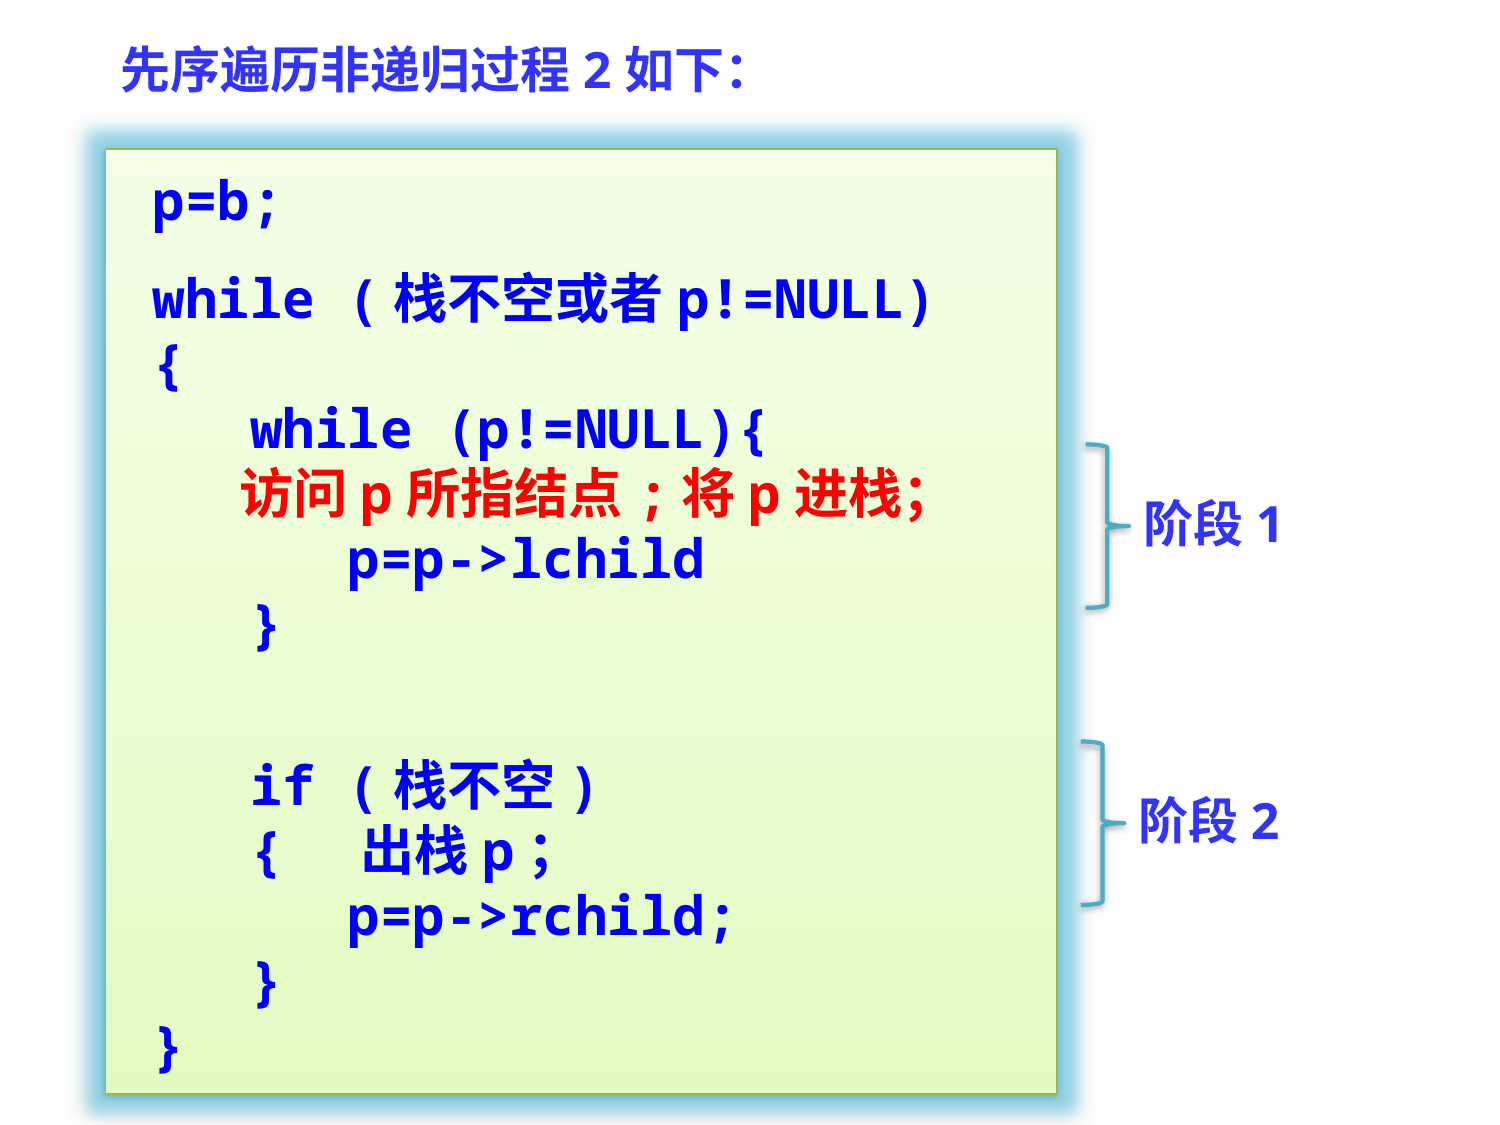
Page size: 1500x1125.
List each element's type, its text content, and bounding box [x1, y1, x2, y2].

text_box 先序遍历非递归过程2如下： [105, 30, 786, 106]
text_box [1080, 741, 1356, 906]
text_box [1085, 444, 1361, 609]
text_box p=b; while (栈不空或者p!=NULL) { while (p!=NULL){ 访问p所指结点;将p进栈； p=p->lchild } if (栈不空) { 出栈p； p=p->rchild; } } [105, 148, 1058, 1095]
